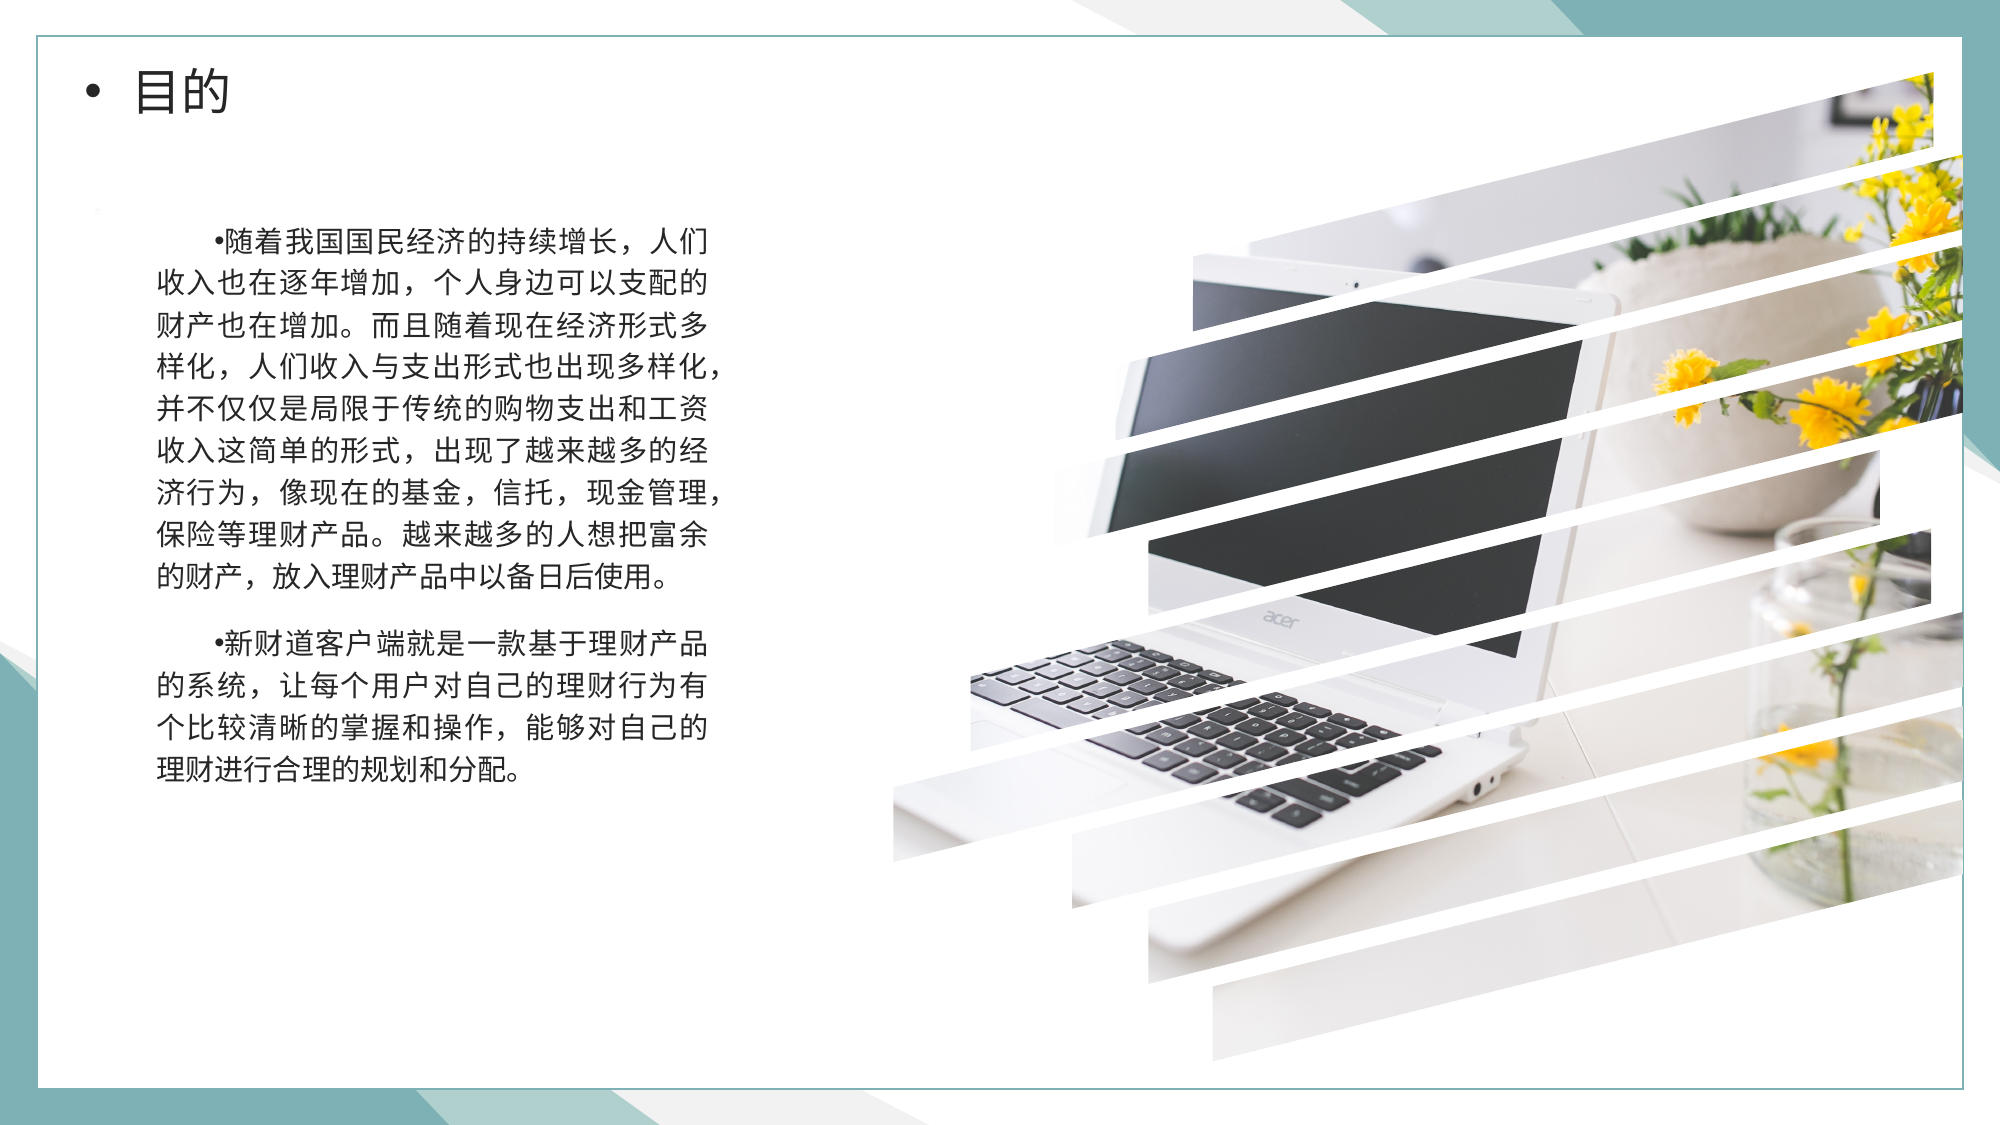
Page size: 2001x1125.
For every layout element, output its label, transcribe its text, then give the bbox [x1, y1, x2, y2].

text_box [1114, 153, 1964, 442]
text_box [1191, 70, 1935, 333]
text_box [1070, 610, 1964, 911]
text_box [969, 448, 1881, 753]
text_box 目的 [69, 52, 485, 128]
text_box [1211, 798, 1964, 1063]
text_box [1147, 336, 1964, 617]
text_box [1147, 704, 1964, 986]
text_box 随着我国国民经济的持续增长，人们收入也在逐年增加，个人身边可以支配的财产也在增加。而且随着现在经济形式多样化，人们收入与支出形式也出现多样化，并不仅仅是局限于传统的购物支出和工资收入这简单的形式，出现了越来越多的经济行为，像现在的基金，信托，现金管理，保险等理财产品。越来越多的人想把富余的财产，放入理财产品中以备日后使用。 新财道客户端就是一款基于理财产品的系统，让每个用户对自己的理财行为有个比较清晰的掌握和操作，能够对自己的理财进行合理的规划和分配。 [94, 208, 725, 794]
text_box [1053, 243, 1964, 548]
text_box [892, 527, 1933, 864]
